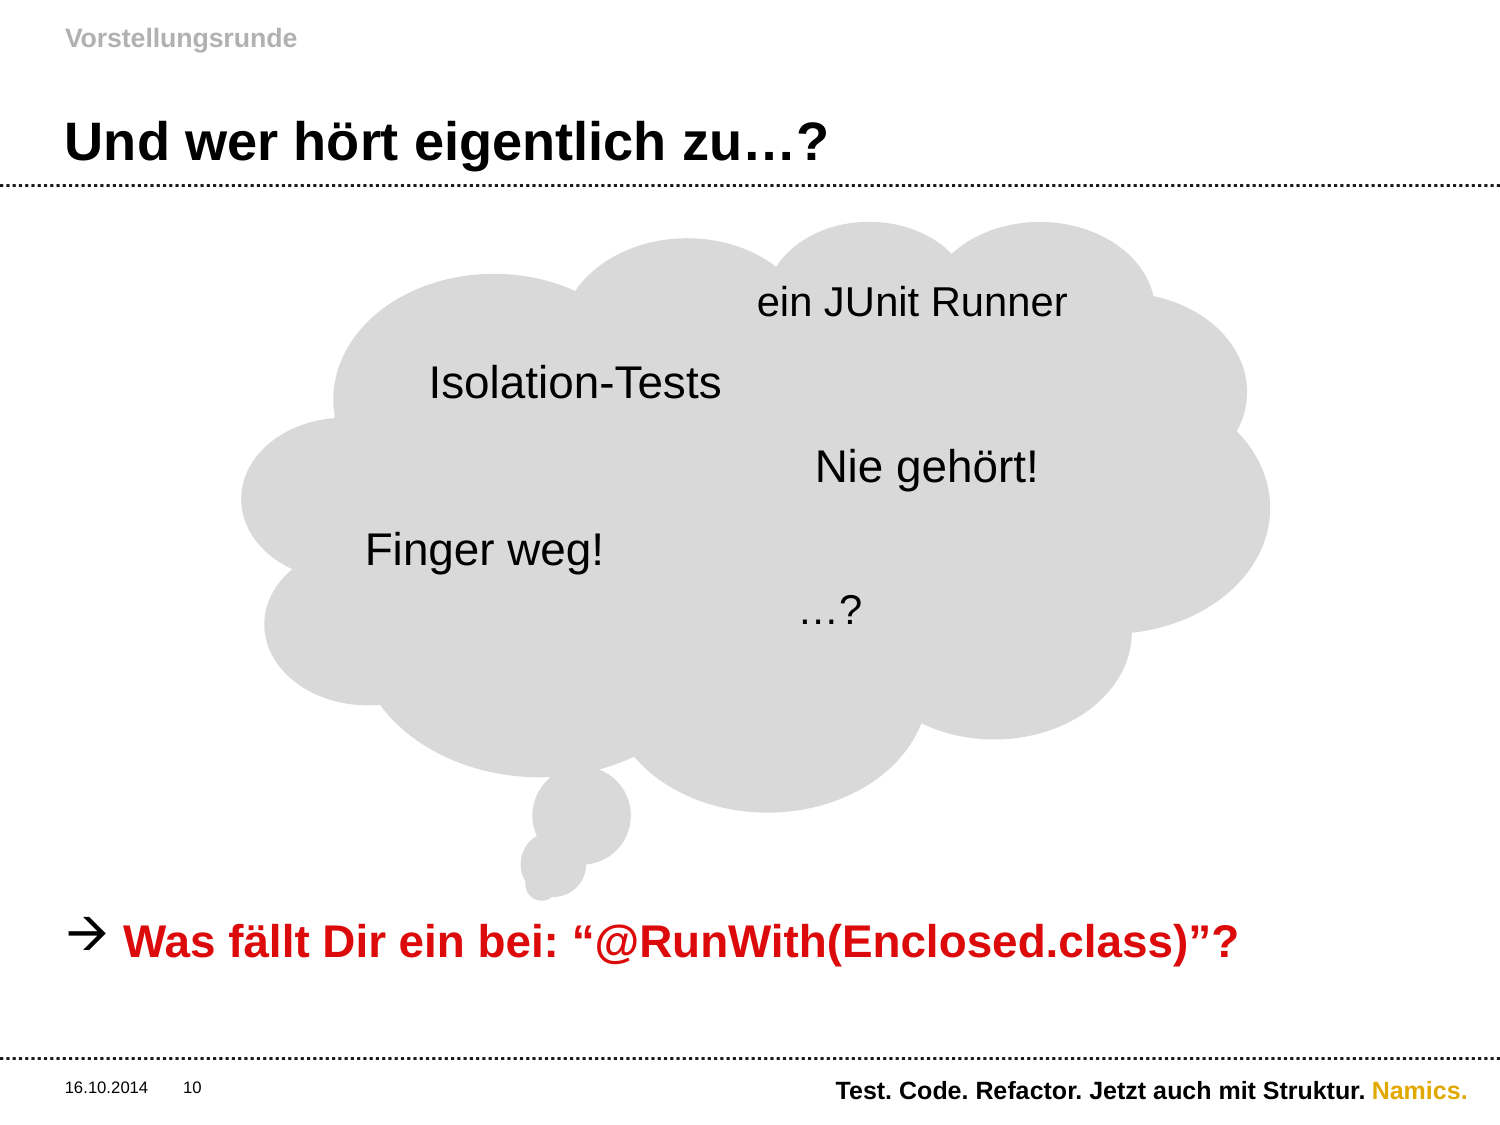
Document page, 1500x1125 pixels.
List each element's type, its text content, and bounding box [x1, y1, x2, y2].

footer Test. Code. Refactor. Jetzt auch mit Struktur. [331, 1067, 1367, 1113]
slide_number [64, 1077, 183, 1113]
list Vorstellungsrunde [64, 17, 1365, 54]
title Und wer hört eigentlich zu…? [64, 54, 1365, 172]
slide_number 10 [183, 1077, 302, 1113]
list ein JUnit Runner Isolation-Tests Nie gehört! Finger weg! …? Was fällt Dir ein bei: “@RunWith(Enclosed.class)”? [64, 211, 1365, 1039]
